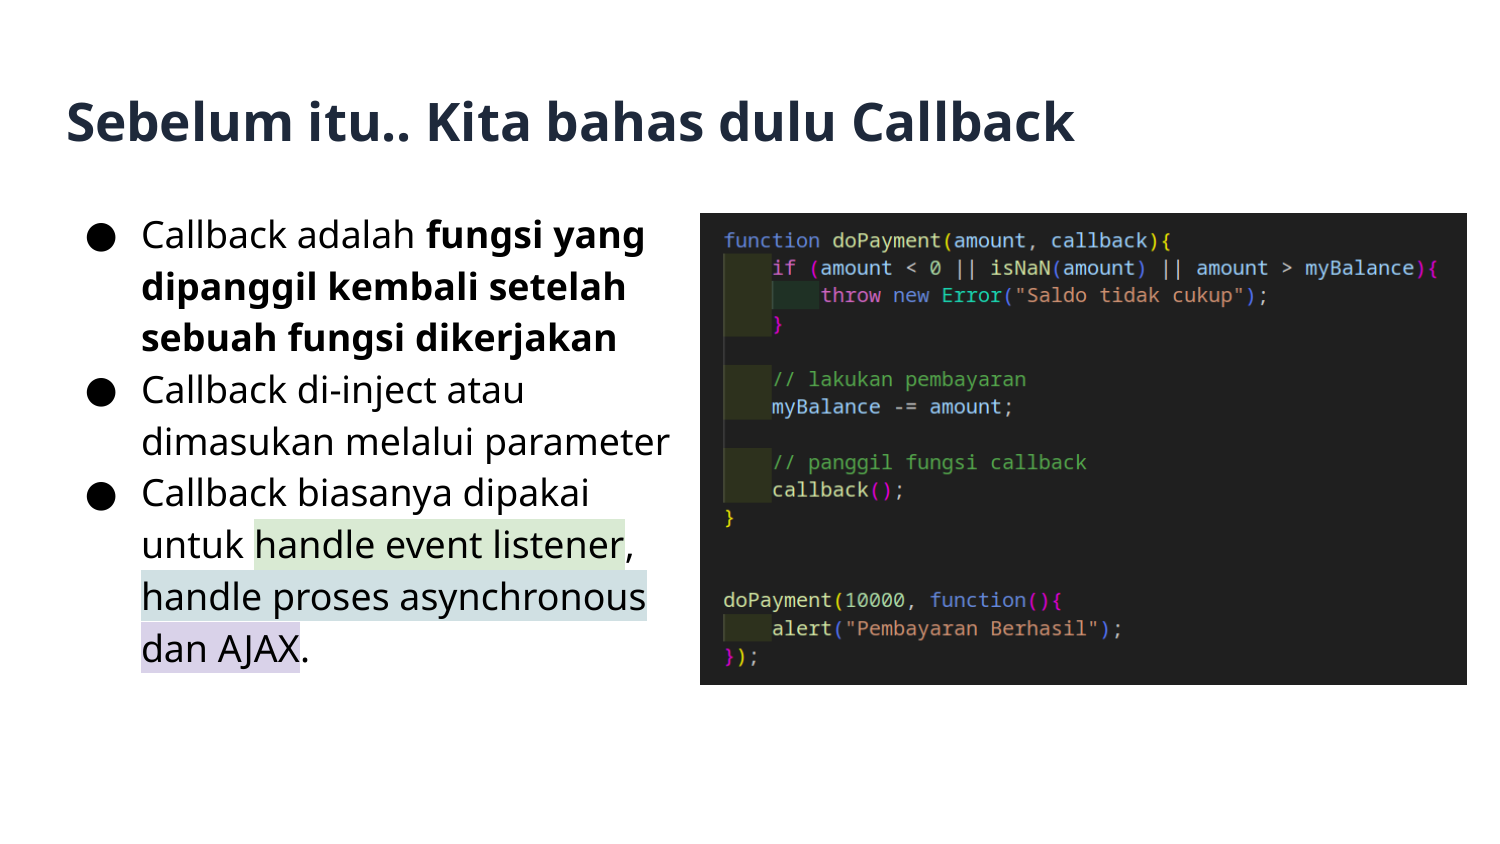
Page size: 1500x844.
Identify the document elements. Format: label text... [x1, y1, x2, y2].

picture [699, 212, 1468, 685]
title Sebelum itu.. Kita bahas dulu Callback [51, 72, 1449, 167]
list Callback adalah fungsi yang dipanggil kembali setelah sebuah fungsi dikerjakan Callback di-inject atau dimasukan melalui parameter Callback biasanya dipakai untuk handle event listener, handle proses asynchronous dan AJAX. [51, 189, 691, 767]
